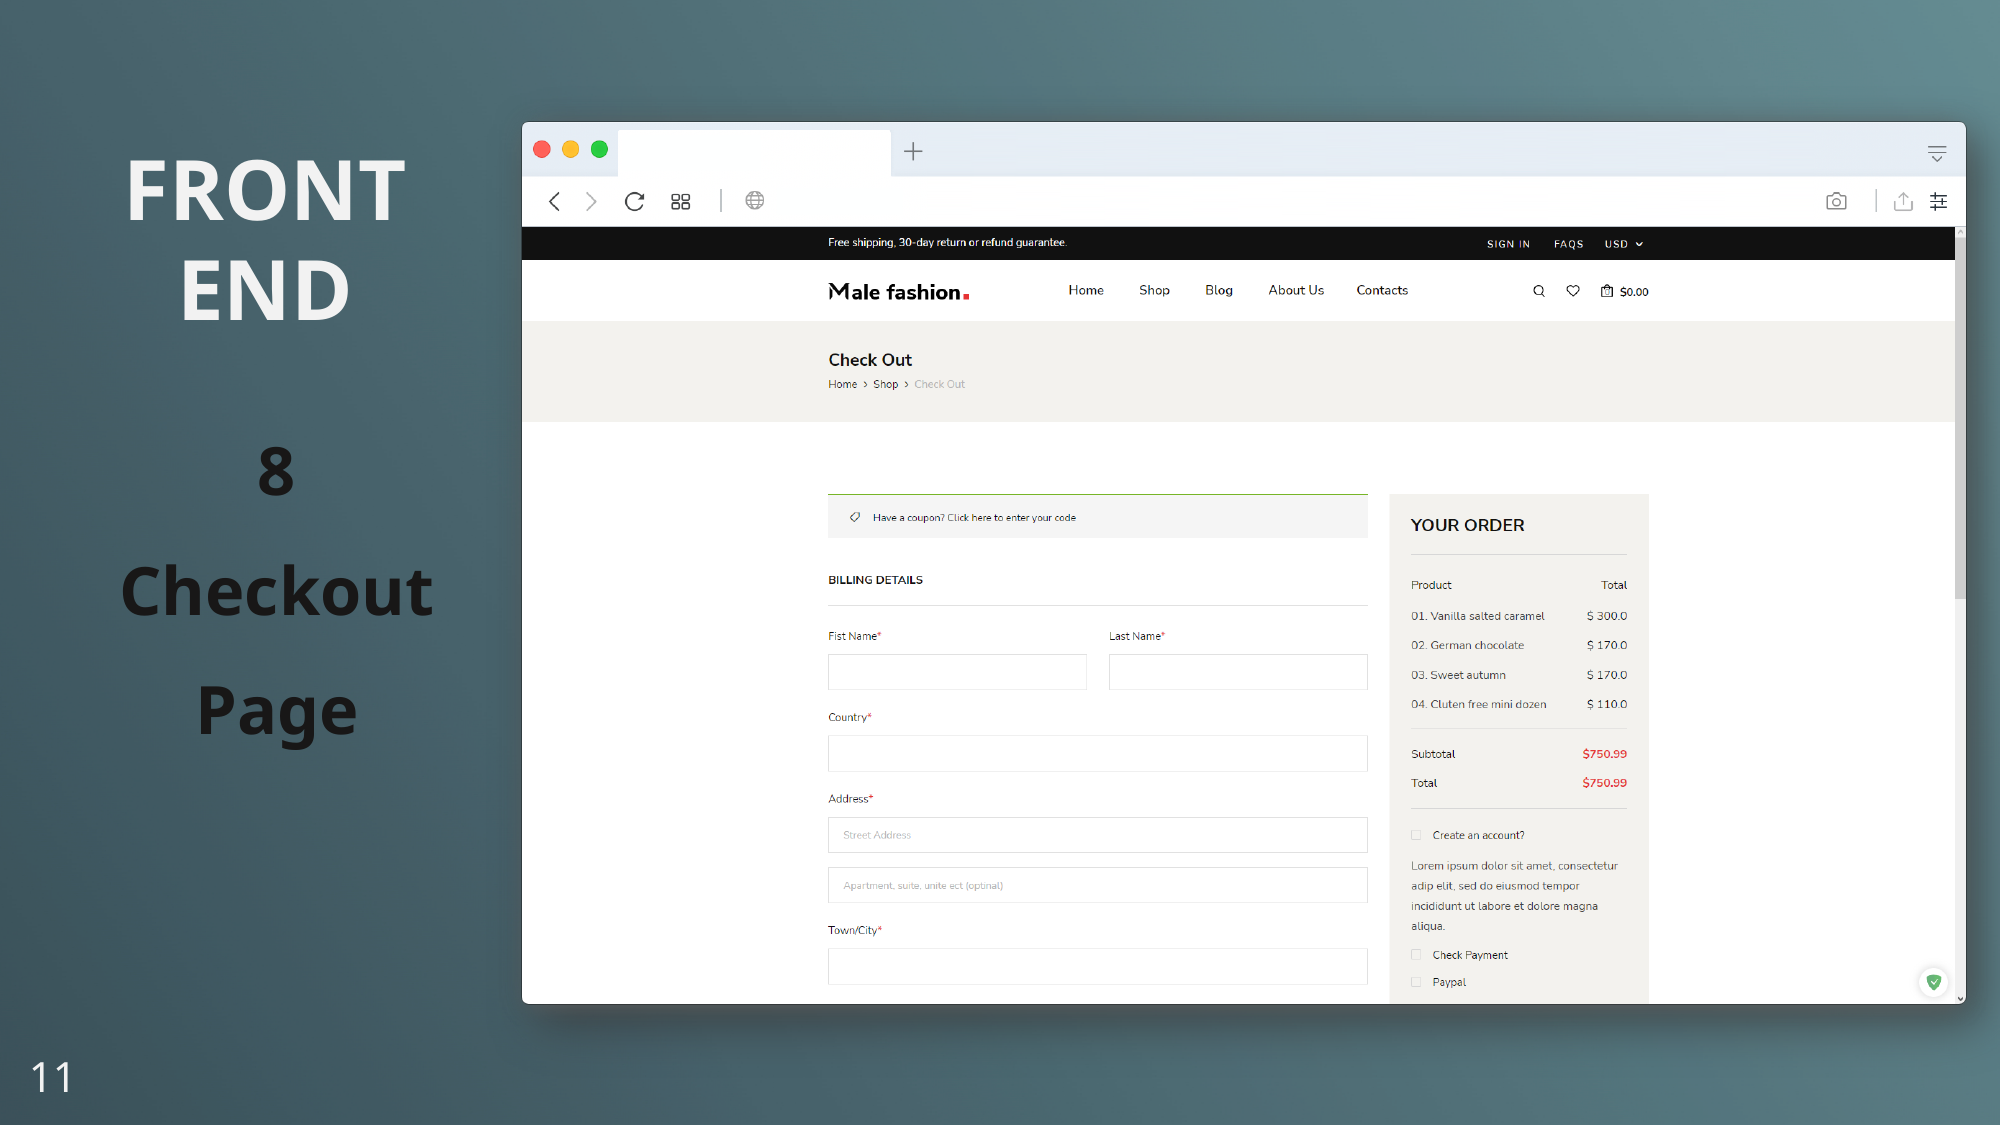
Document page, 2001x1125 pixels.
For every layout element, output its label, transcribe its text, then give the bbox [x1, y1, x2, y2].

text_box 8 Checkout Page [23, 380, 481, 756]
text_box FRONT END [0, 129, 483, 345]
text_box 11 [14, 1043, 92, 1109]
picture [499, 99, 1988, 1026]
